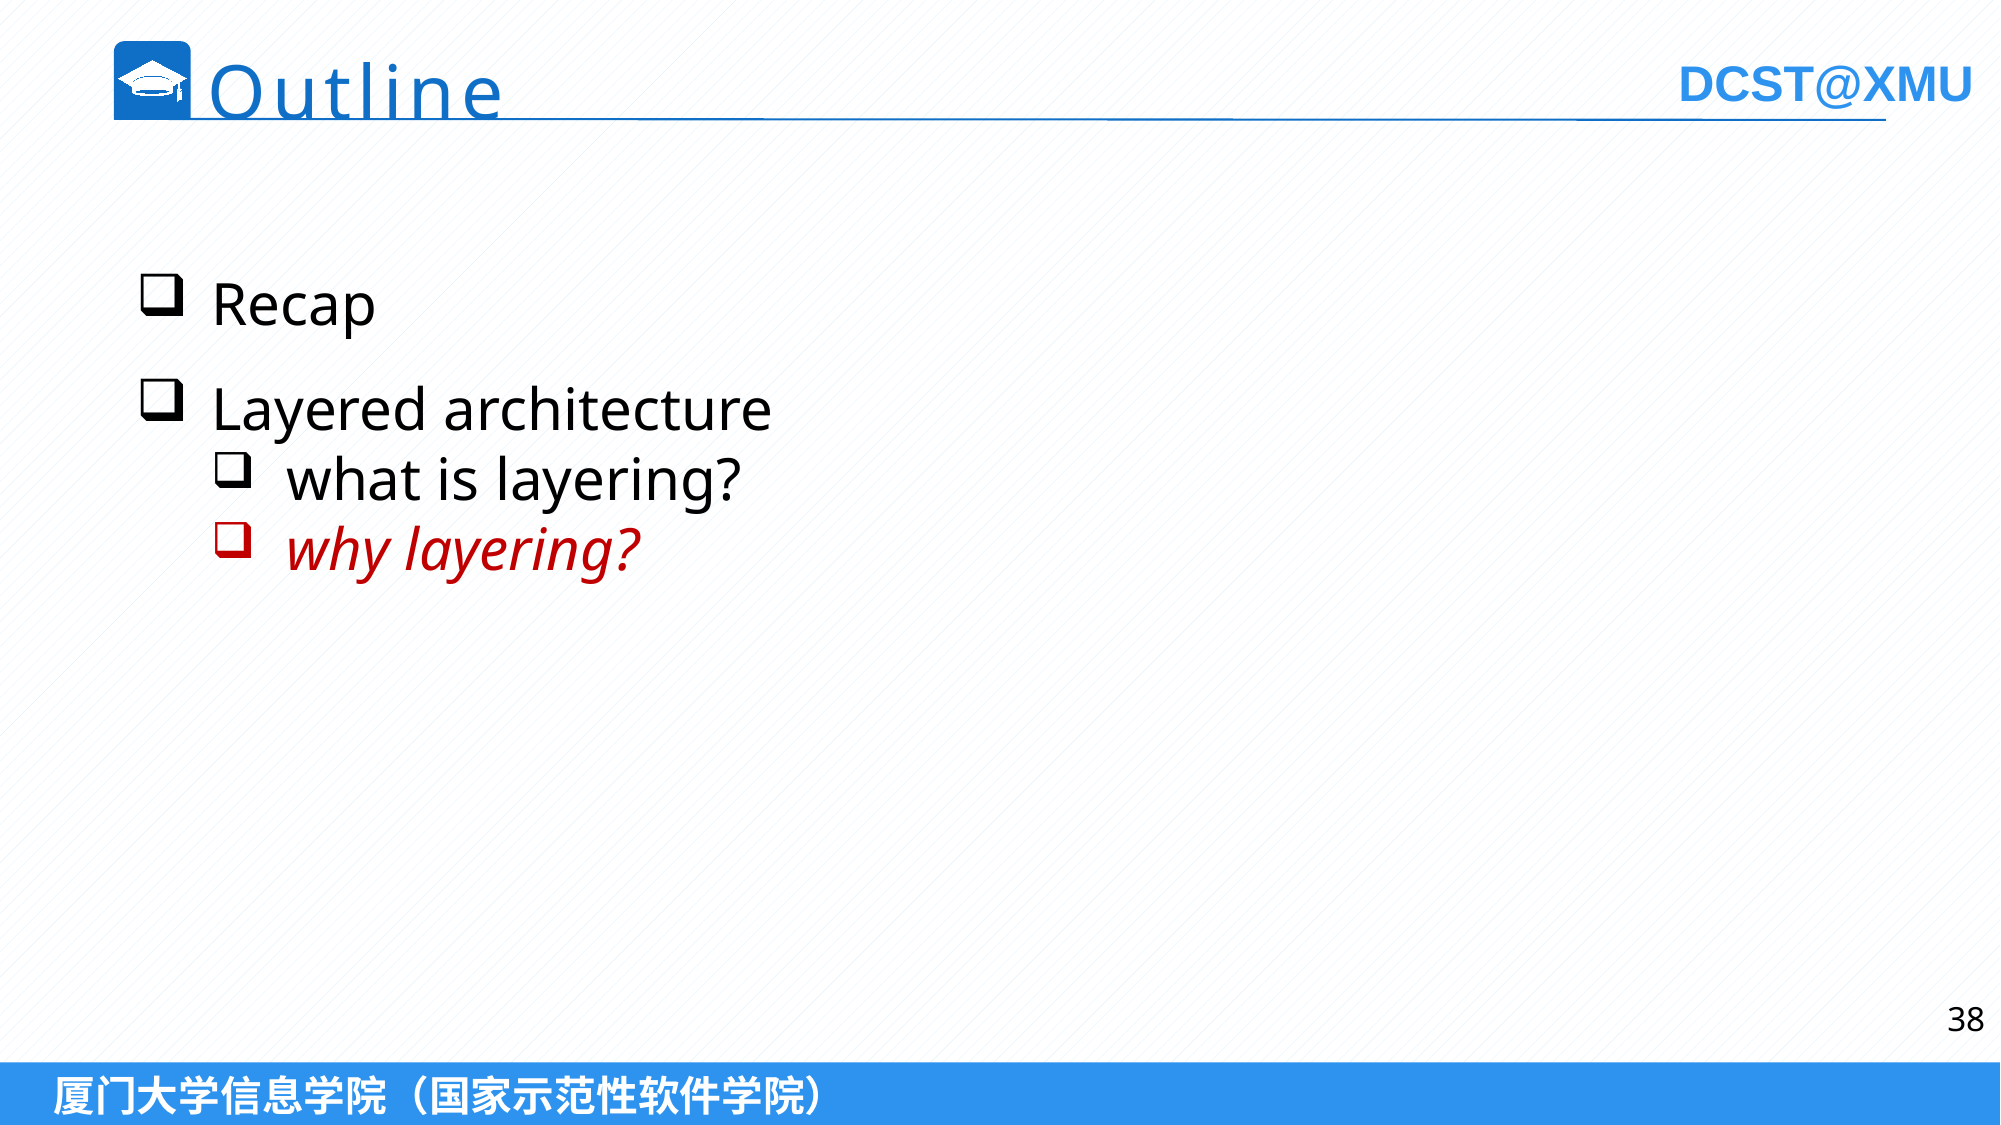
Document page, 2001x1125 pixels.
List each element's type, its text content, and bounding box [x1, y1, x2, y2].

list Outline [192, 36, 1289, 187]
text_box Recap Layered architecture what is layering? why layering? [121, 224, 1915, 1029]
text_box 38 [1884, 990, 2000, 1066]
